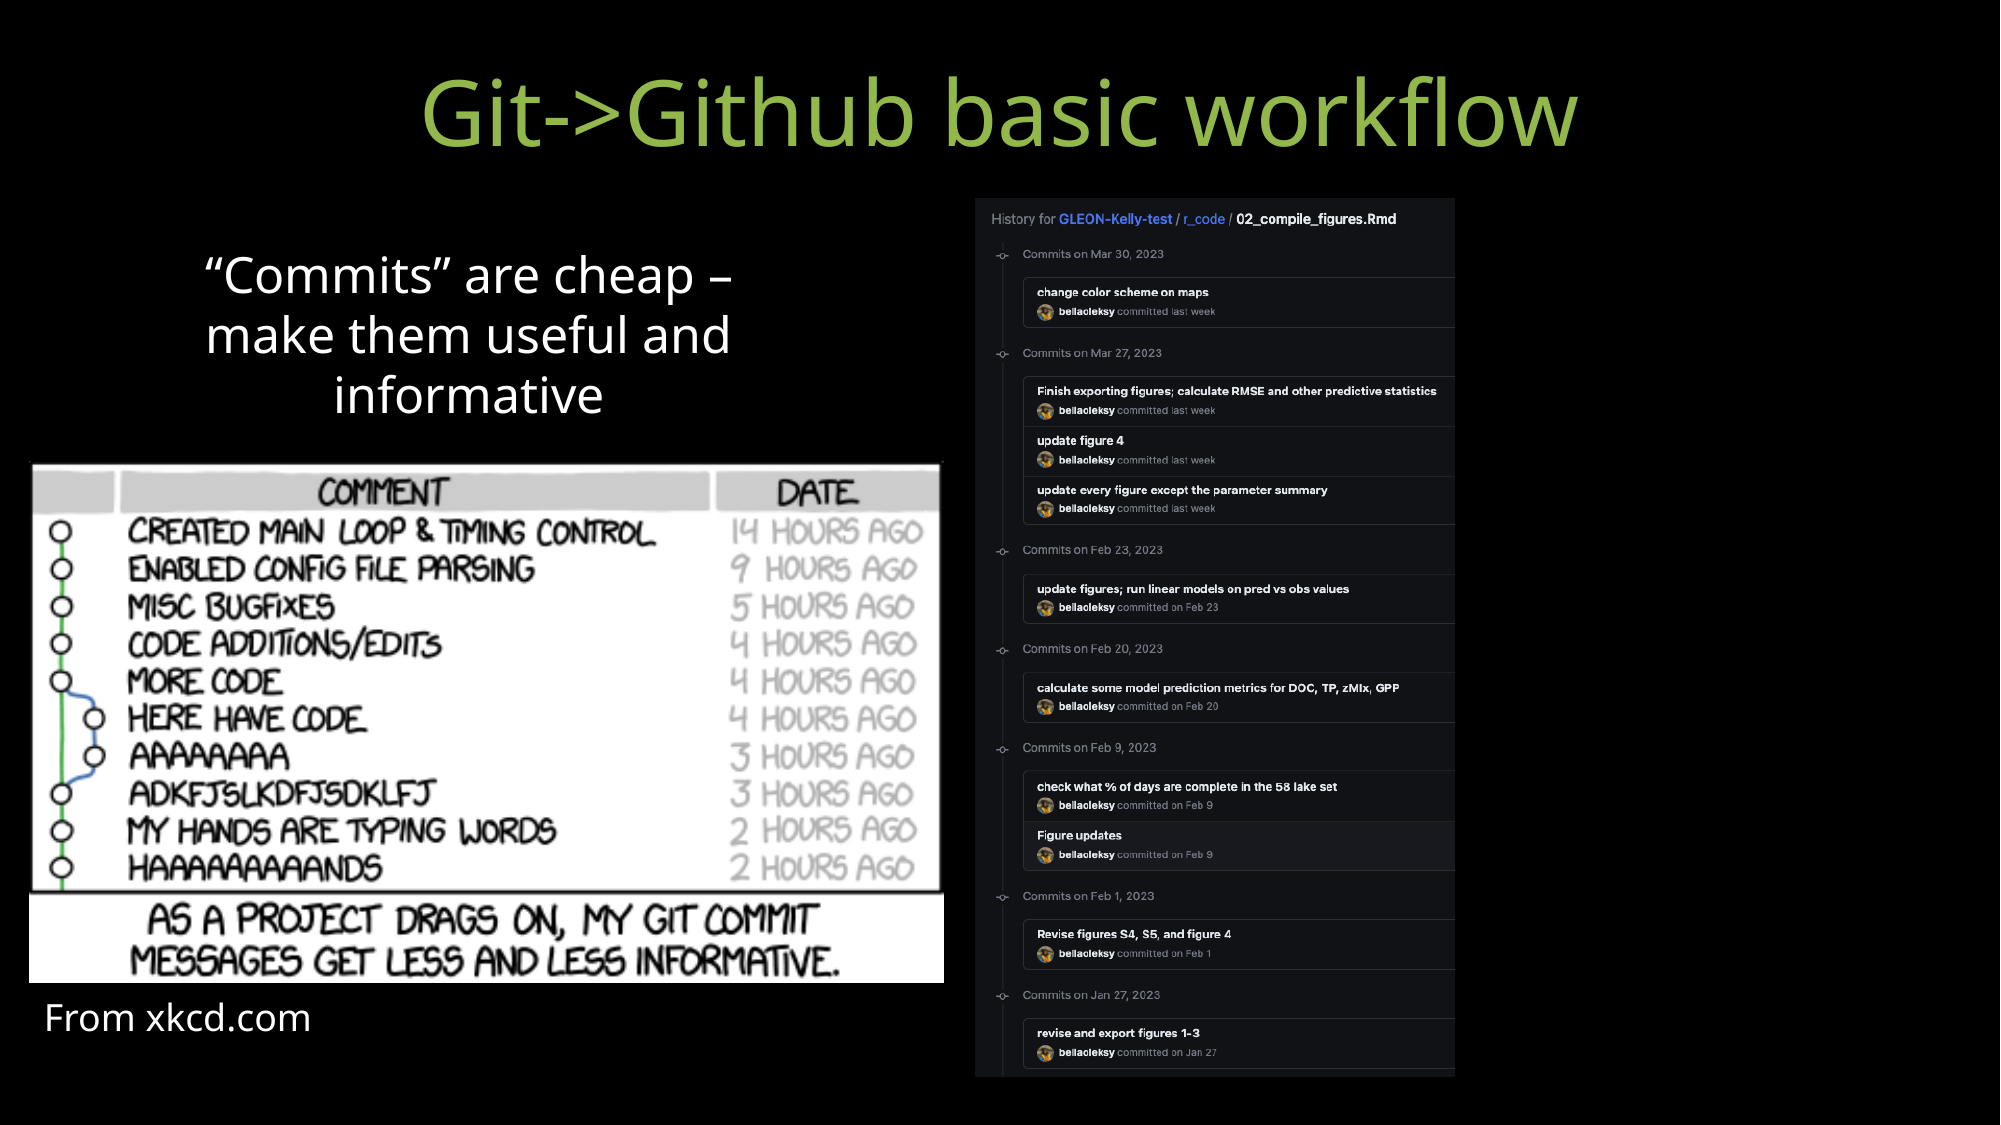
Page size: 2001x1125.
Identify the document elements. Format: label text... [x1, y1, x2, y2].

text_box From xkcd.com [29, 991, 688, 1054]
picture [975, 198, 1455, 1077]
text_box “Commits” are cheap – make them useful and informative [179, 235, 759, 431]
picture [29, 461, 944, 983]
title Git->Github basic workflow [0, 40, 2000, 174]
